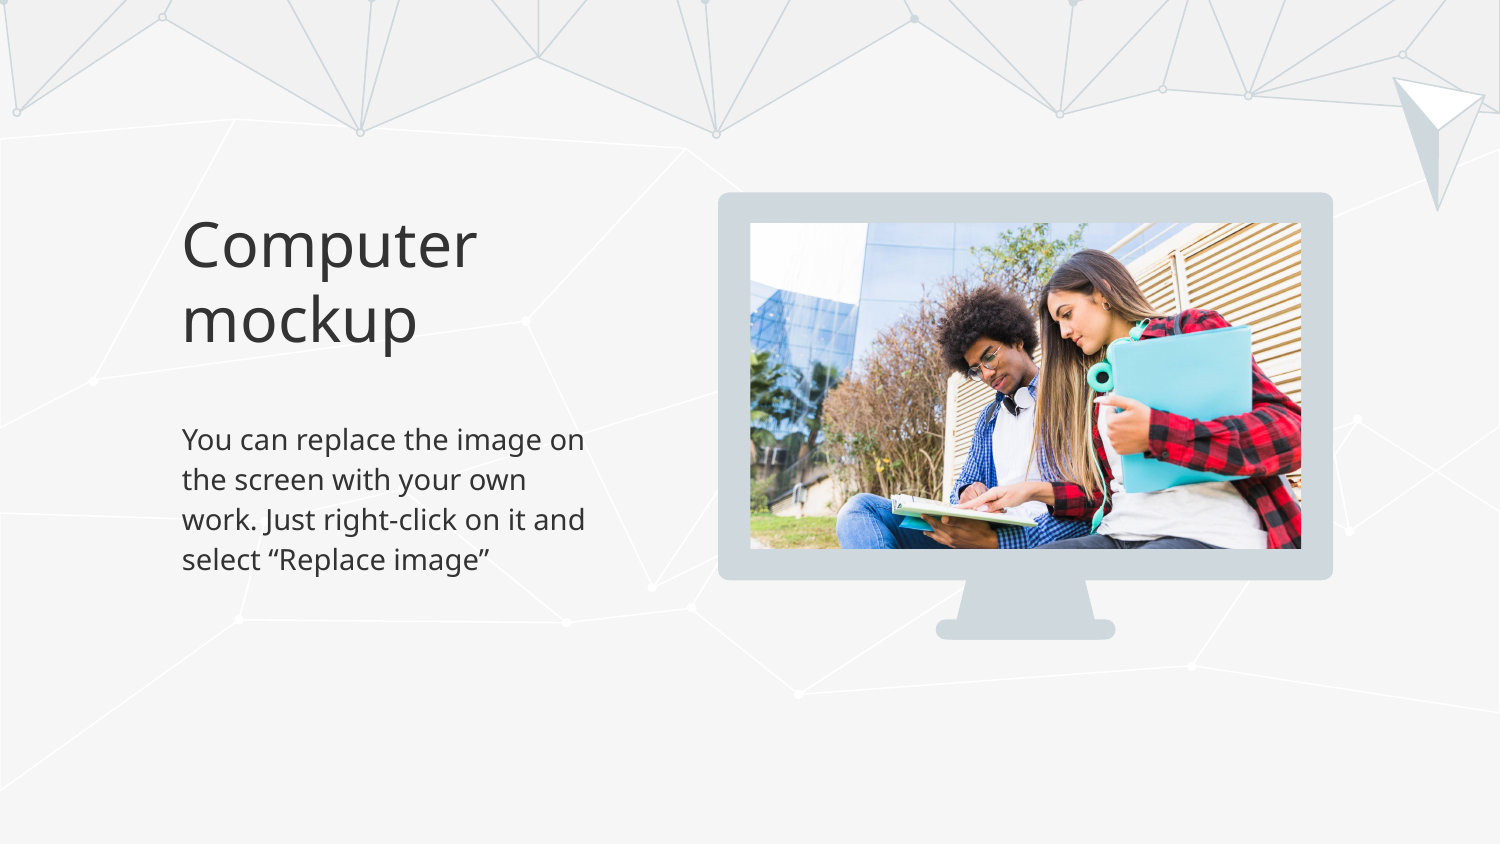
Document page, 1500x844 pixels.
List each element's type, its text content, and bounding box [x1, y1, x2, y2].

title Computer mockup [166, 192, 608, 370]
subtitle You can replace the image on the screen with your own work. Just right-click on it and select “Replace image” [166, 400, 608, 596]
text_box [717, 192, 1334, 640]
picture [750, 223, 1302, 549]
